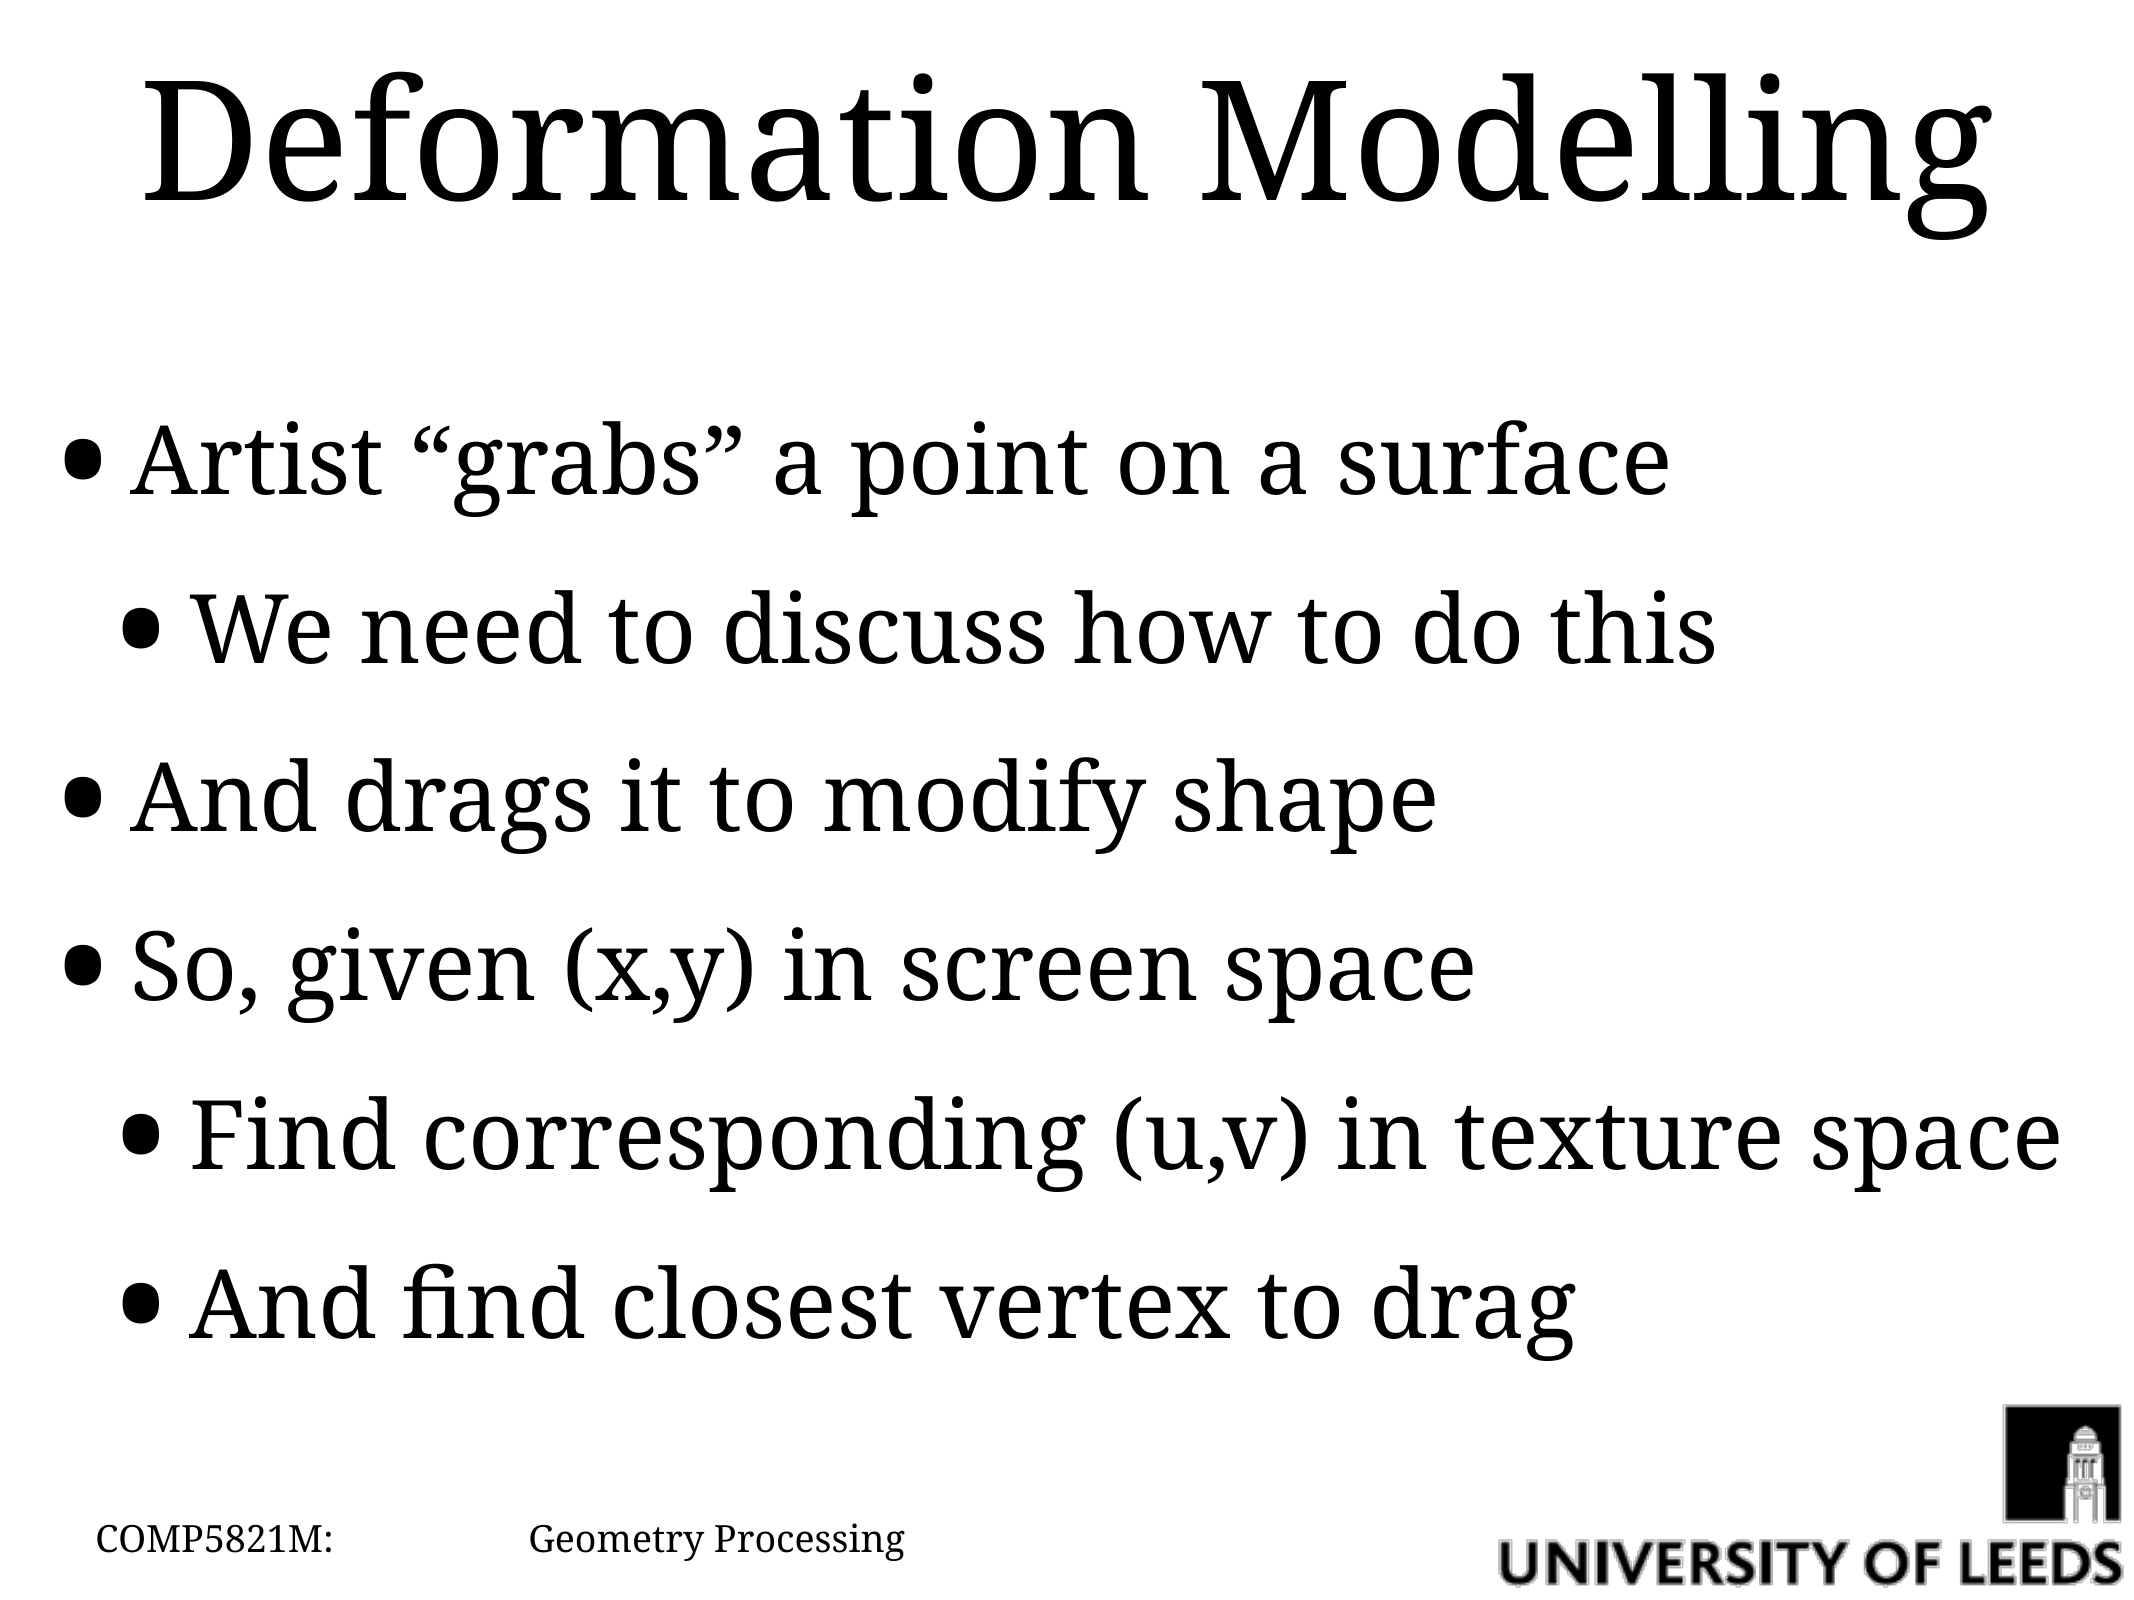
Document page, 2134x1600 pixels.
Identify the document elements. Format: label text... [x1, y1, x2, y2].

picture [1491, 1501, 2132, 1600]
list Artist “grabs” a point on a surface We need to discuss how to do this And drags it to modify shape So, given (x,y) in screen space Find corresponding (u,v) in texture space And find closest vertex to drag [1, 255, 2134, 1501]
title Deformation Modelling [1, 7, 2134, 255]
